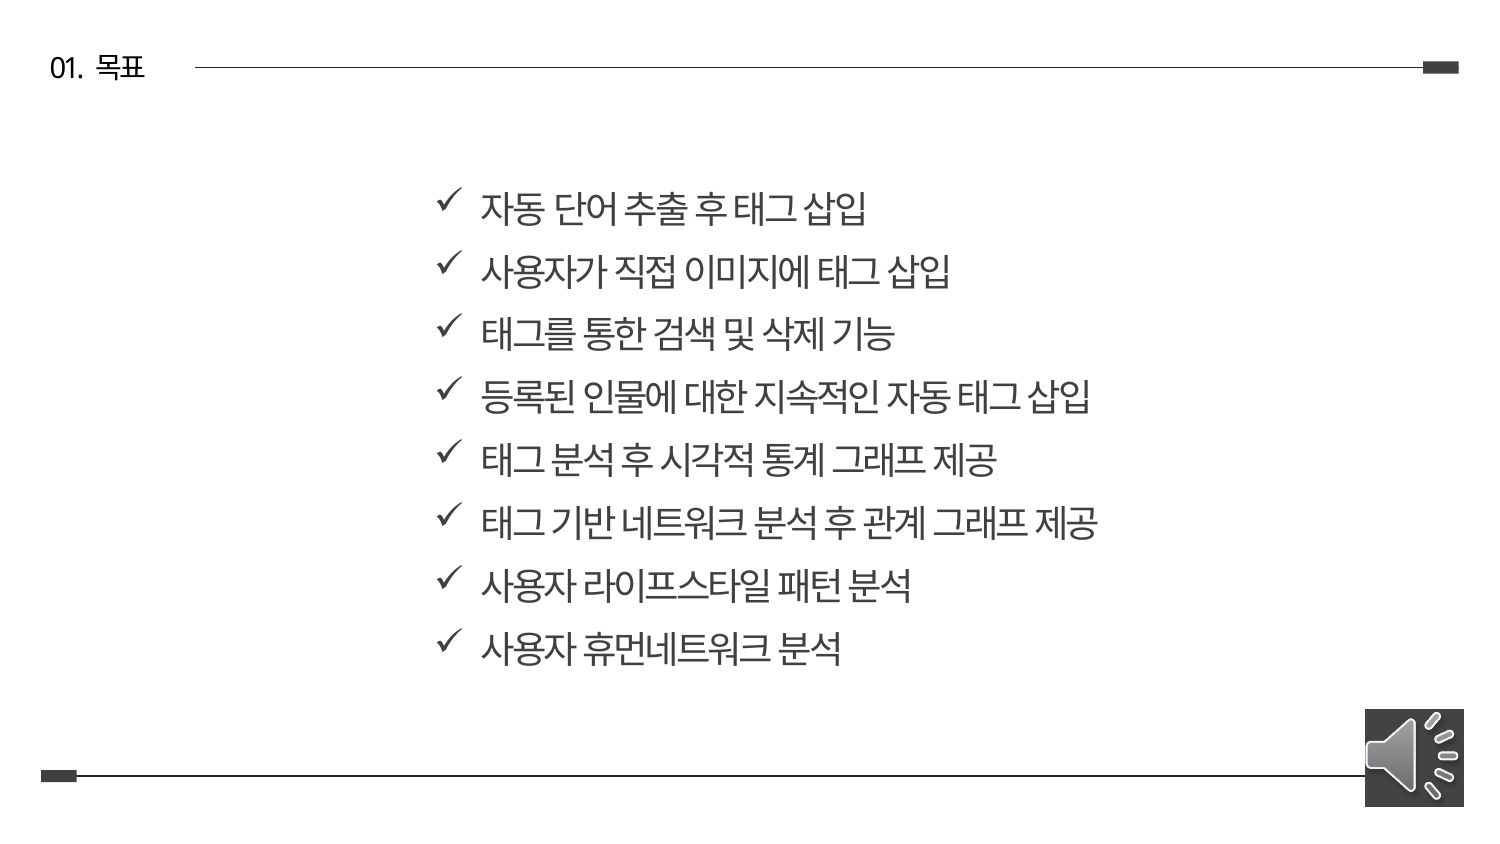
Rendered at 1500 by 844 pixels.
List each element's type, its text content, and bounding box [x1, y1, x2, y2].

picture [1364, 708, 1465, 809]
text_box [1421, 59, 1461, 76]
text_box [39, 768, 79, 778]
text_box 자동 단어 추출 후 태그 삽입 사용자가 직접 이미지에 태그 삽입 태그를 통한 검색 및 삭제 기능 등록된 인물에 대한 지속적인 자동 태그 삽입 태그 분석 후 시각적 통계 그래프 제공 태그 기반 네트워크 분석 후 관계 그래프 제공 사용자 라이프스타일 패턴 분석 사용자 휴먼네트워크 분석 [419, 160, 1187, 770]
text_box 01. 목표 [0, 42, 282, 92]
